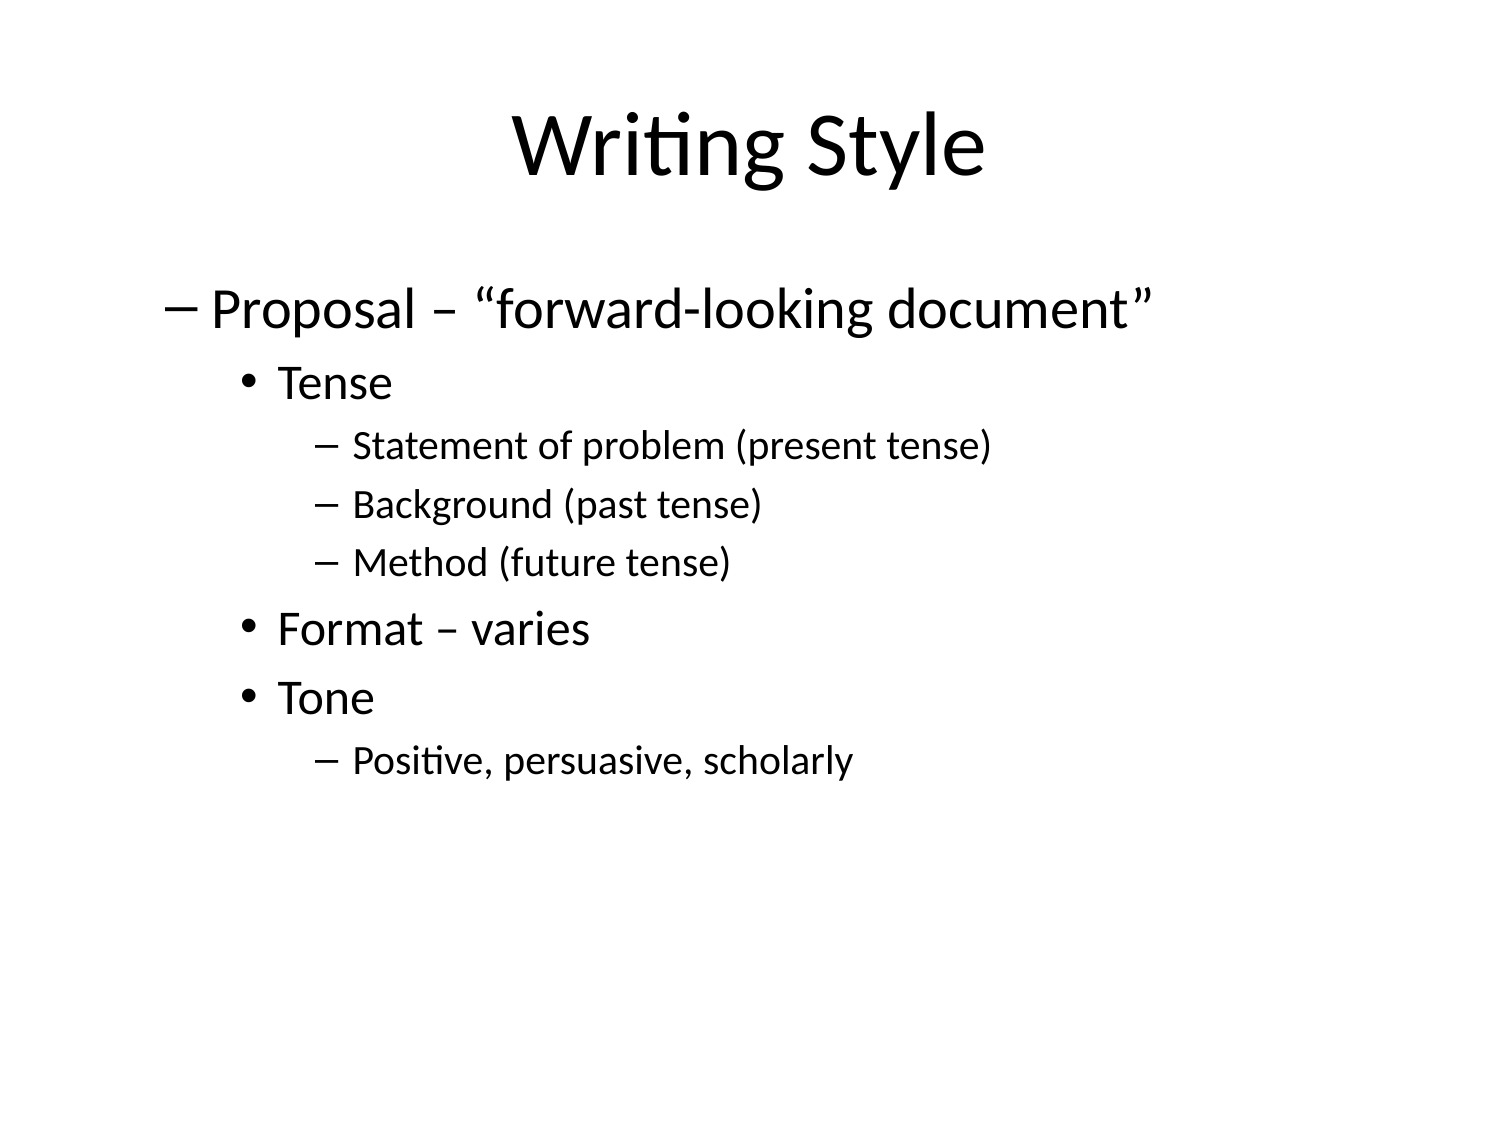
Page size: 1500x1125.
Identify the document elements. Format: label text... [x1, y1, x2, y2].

list Proposal – “forward-looking document” Tense Statement of problem (present tense) Background (past tense) Method (future tense) Format – varies Tone Positive, persuasive, scholarly [75, 262, 1425, 1005]
title Writing Style [75, 45, 1425, 233]
